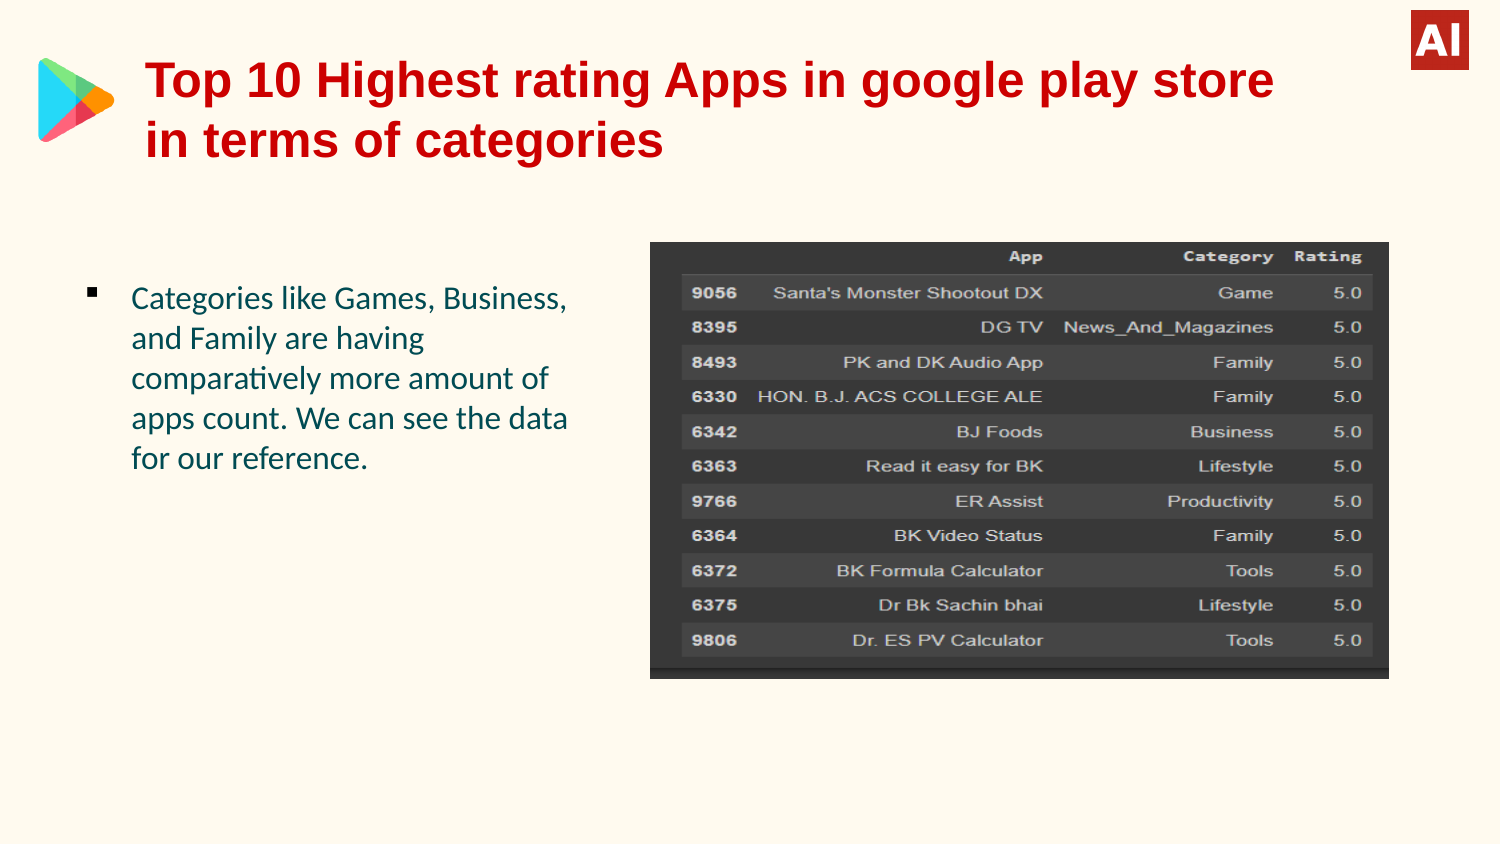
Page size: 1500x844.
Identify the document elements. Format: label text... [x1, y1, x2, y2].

text_box Categories like Games, Business, and Family are having comparatively more amount of apps count. We can see the data for our reference. [69, 269, 595, 484]
picture [1411, 10, 1469, 70]
text_box [33, 58, 119, 142]
picture [650, 242, 1390, 679]
text_box Top 10 Highest rating Apps in google play store in terms of categories [130, 39, 1294, 175]
